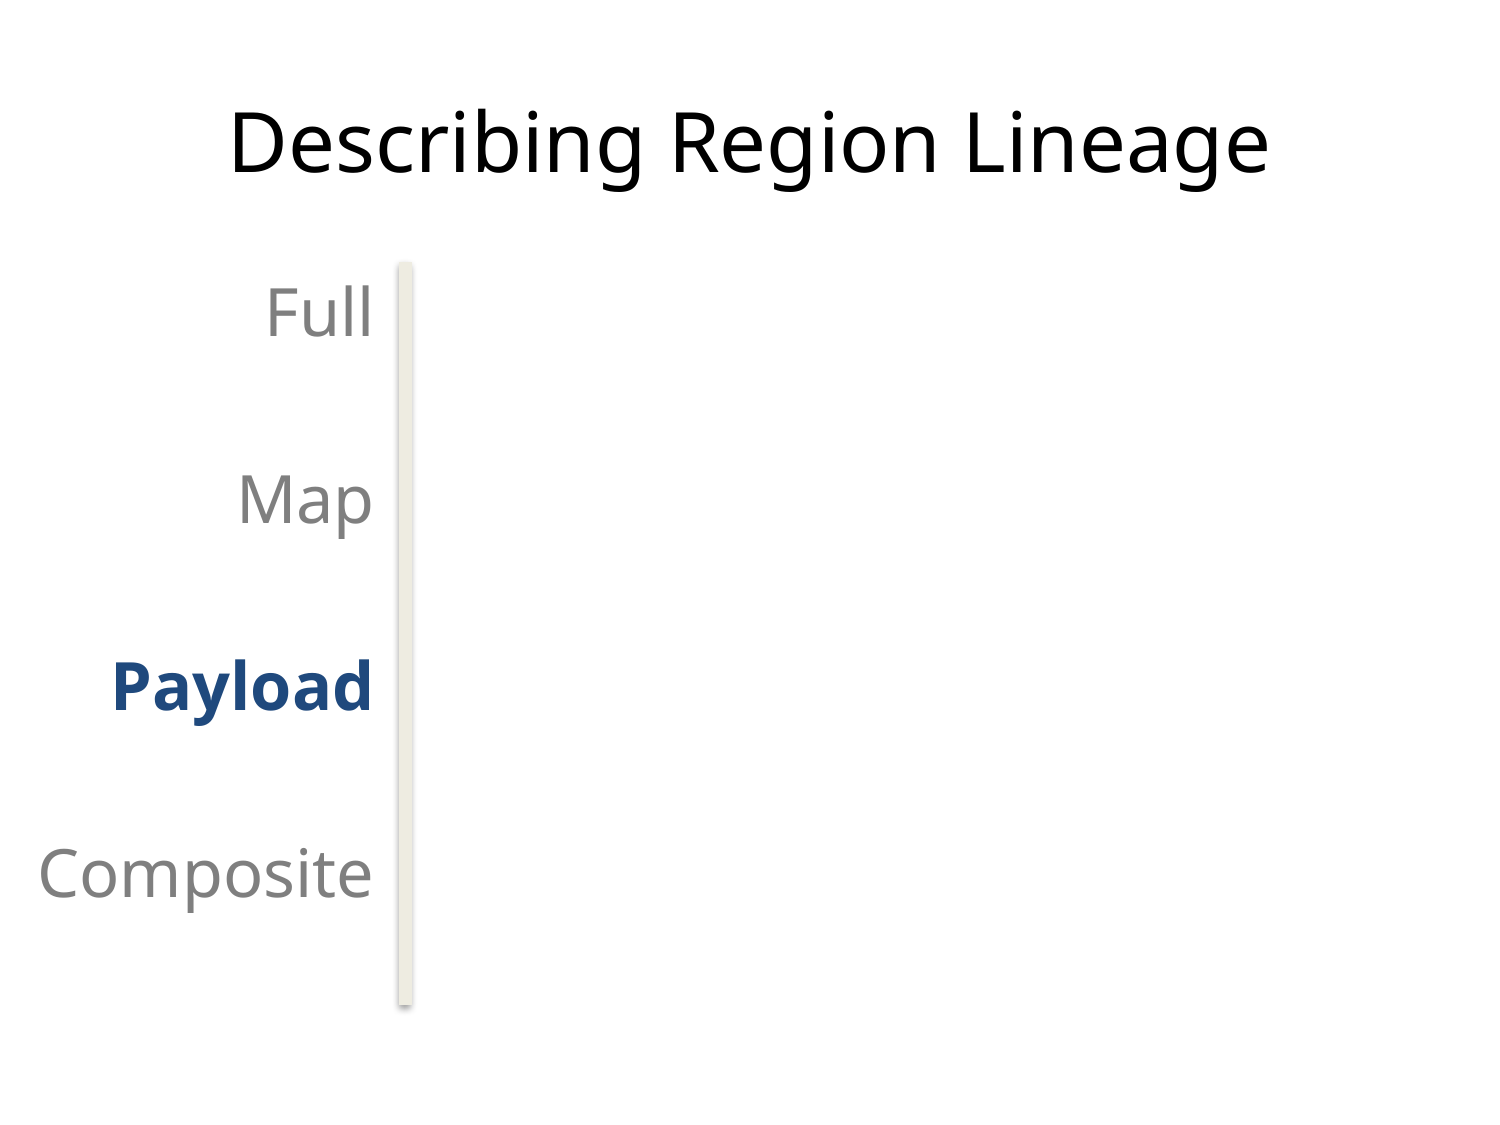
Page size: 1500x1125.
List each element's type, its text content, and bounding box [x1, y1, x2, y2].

text_box Full Map Payload Composite [0, 262, 390, 1005]
title Describing Region Lineage [75, 45, 1425, 233]
